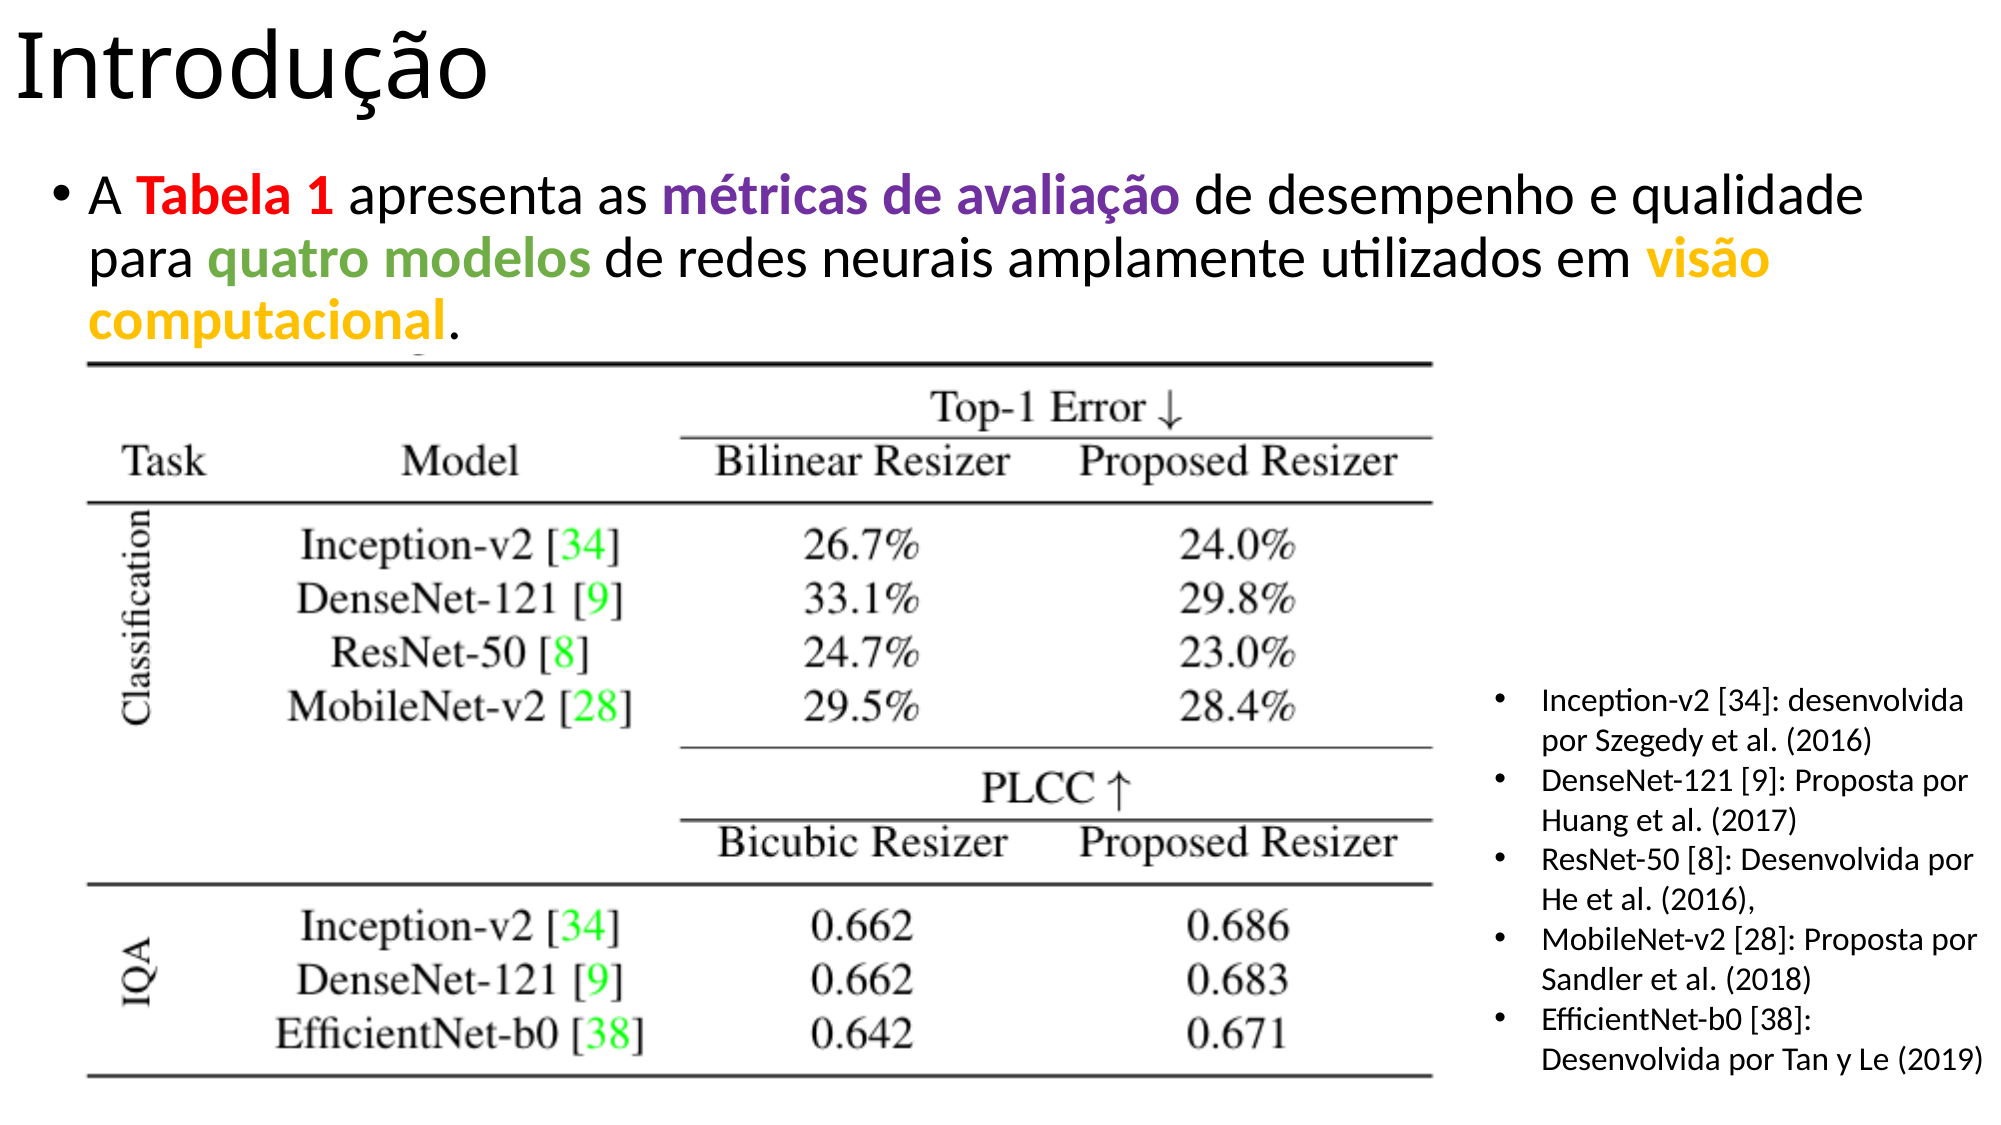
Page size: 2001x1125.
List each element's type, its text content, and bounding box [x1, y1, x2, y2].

text_box Inception-v2 [34]: desenvolvida por Szegedy et al. (2016) DenseNet-121 [9]: Proposta por Huang et al. (2017) ResNet-50 [8]: Desenvolvida por He et al. (2016), MobileNet-v2 [28]: Proposta por Sandler et al. (2018) EfficientNet-b0 [38]: Desenvolvida por Tan y Le (2019) [1479, 670, 2000, 1125]
picture [72, 354, 1444, 1096]
text_box A Tabela 1 apresenta as métricas de avaliação de desempenho e qualidade para quatro modelos de redes neurais amplamente utilizados em visão computacional. [36, 156, 1964, 448]
title Introdução [0, 3, 1713, 134]
